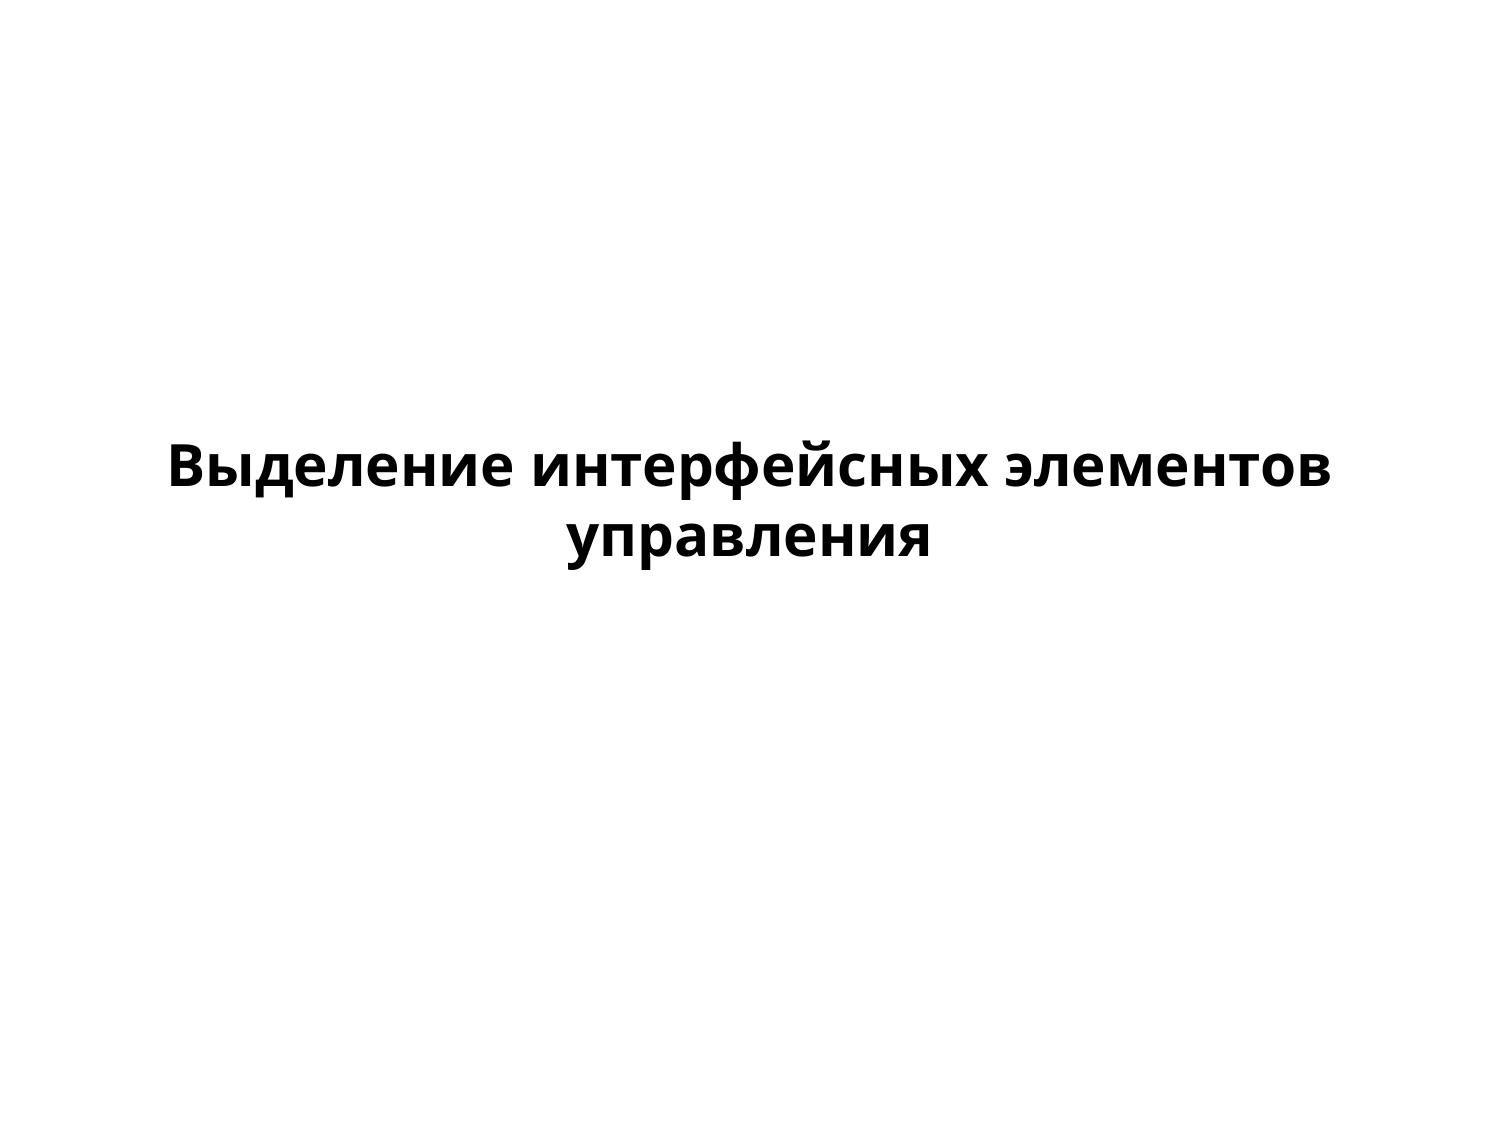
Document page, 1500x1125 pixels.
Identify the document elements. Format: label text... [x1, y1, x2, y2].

text_box Выделение интерфейсных элементов управления [17, 420, 1483, 576]
